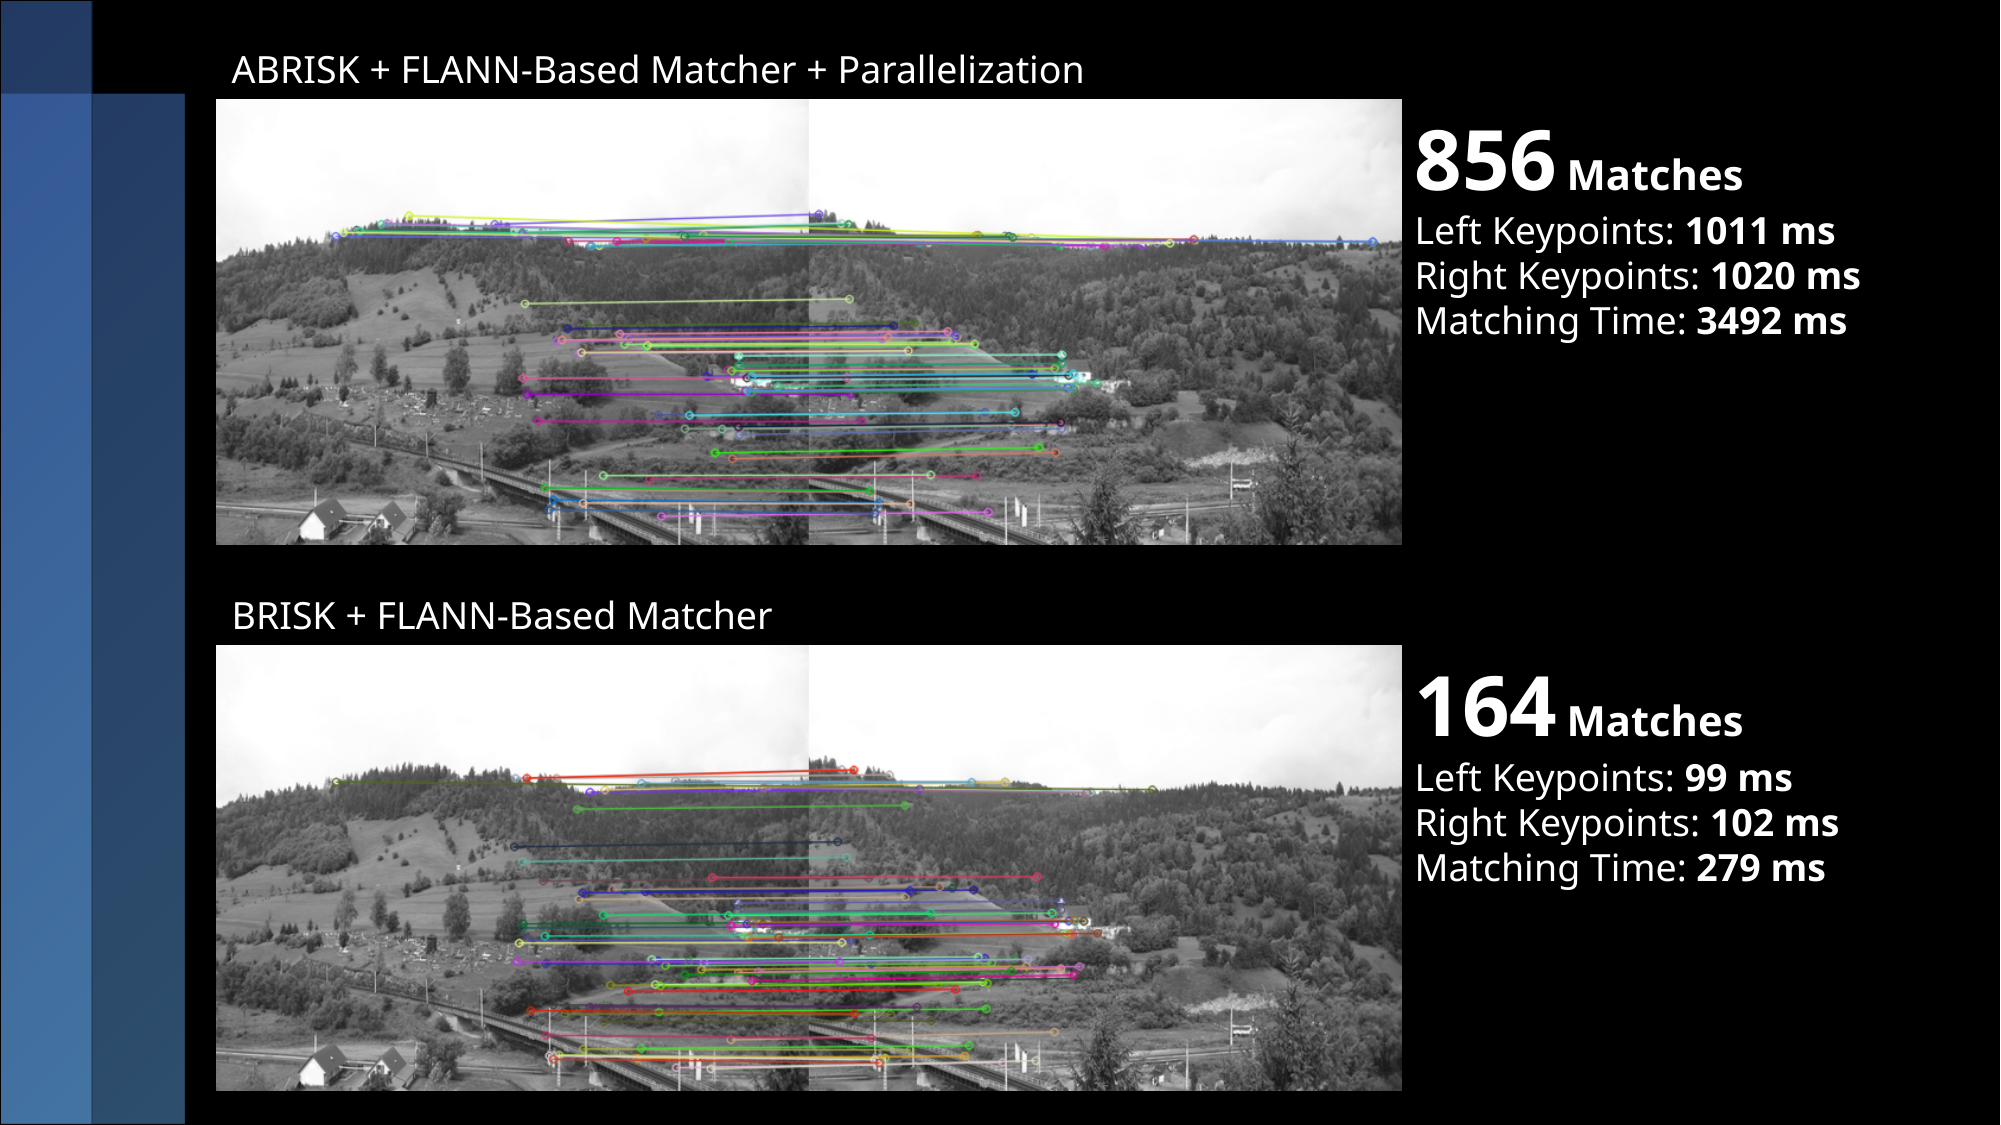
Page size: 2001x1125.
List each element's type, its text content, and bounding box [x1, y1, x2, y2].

text_box BRISK + FLANN-Based Matcher [216, 584, 1186, 645]
text_box 164 Matches Left Keypoints: 99 ms Right Keypoints: 102 ms Matching Time: 279 ms [1402, 646, 1913, 896]
text_box 856 Matches Left Keypoints: 1011 ms Right Keypoints: 1020 ms Matching Time: 3492 ms [1402, 99, 1913, 350]
picture [216, 99, 1402, 545]
picture [216, 645, 1402, 1091]
text_box ABRISK + FLANN-Based Matcher + Parallelization [216, 38, 1186, 99]
